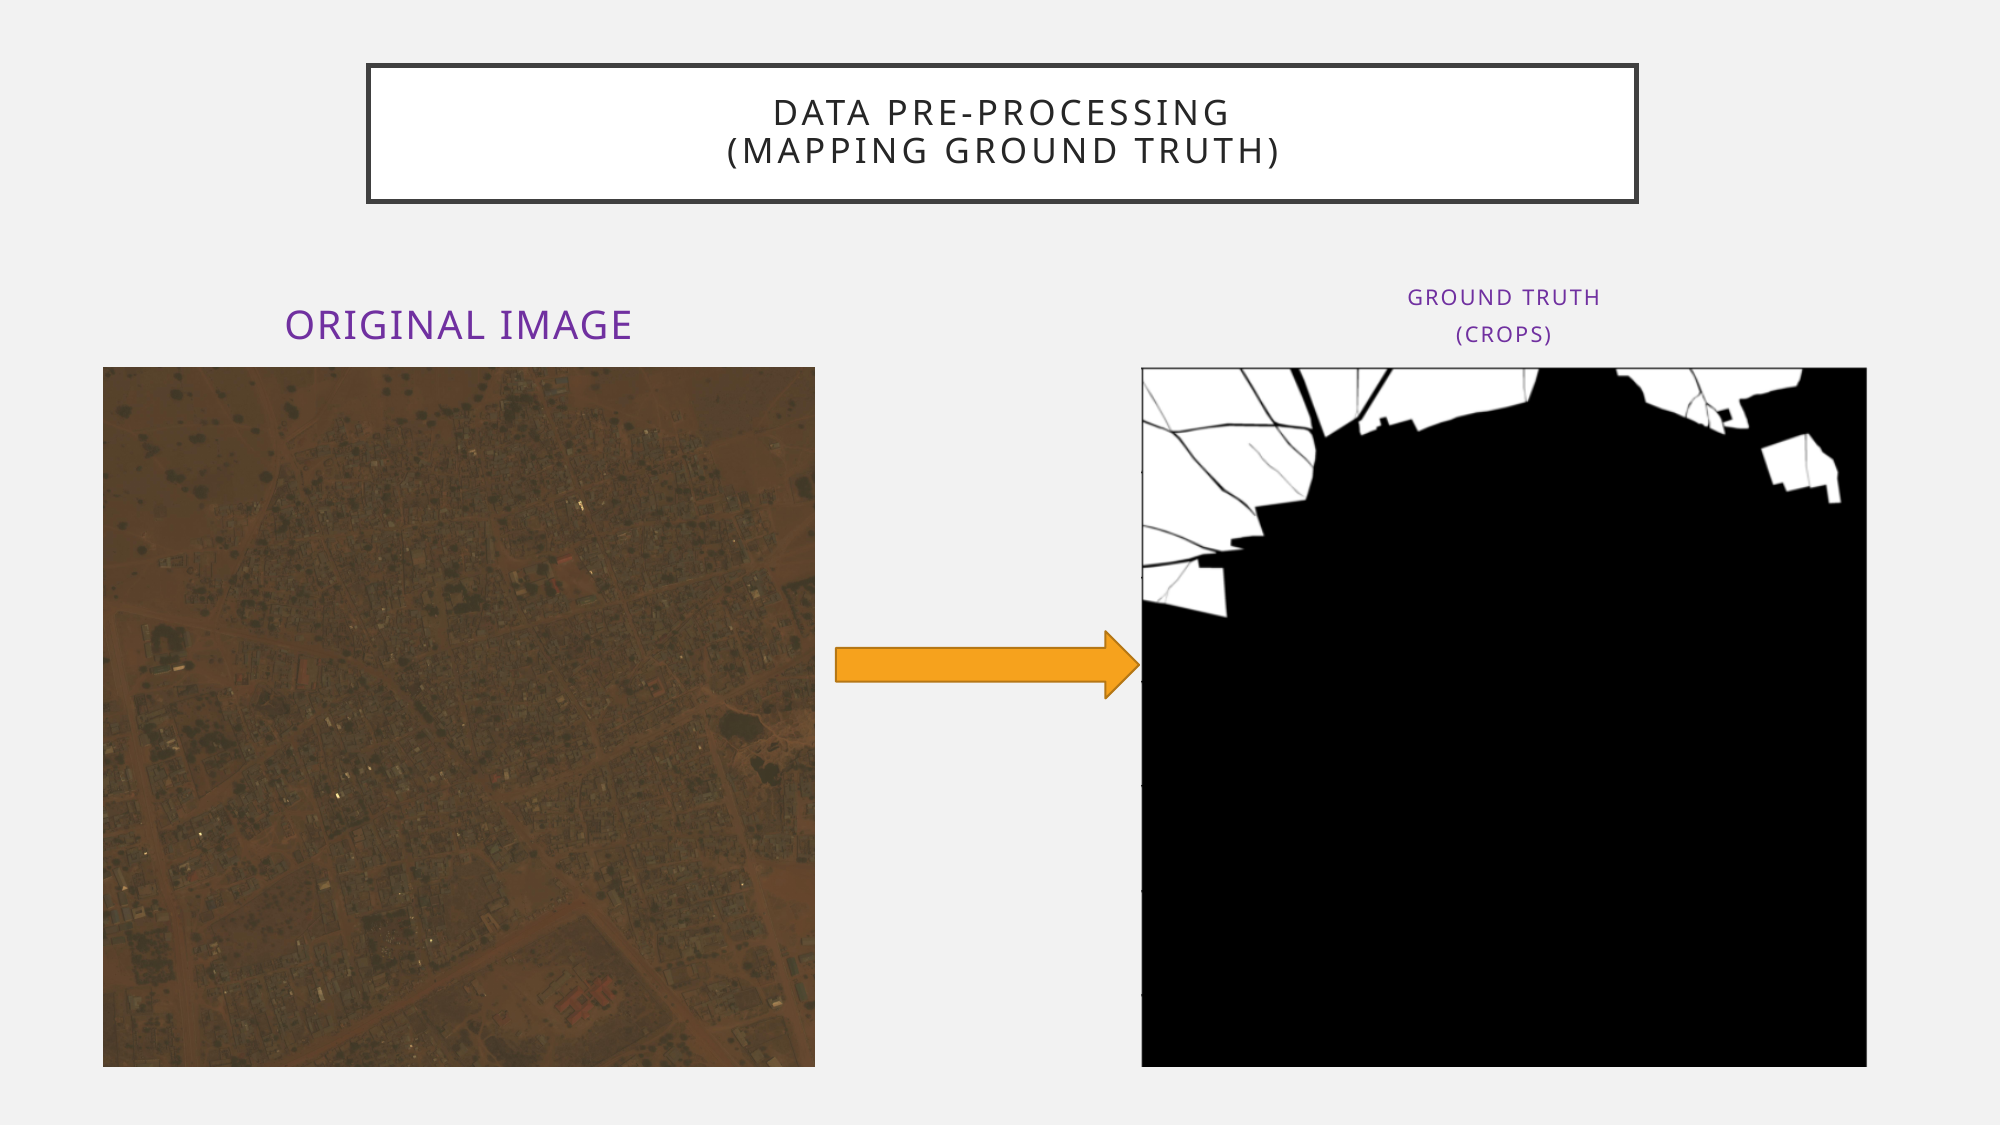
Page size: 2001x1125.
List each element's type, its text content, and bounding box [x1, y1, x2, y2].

list Original Image [62, 276, 855, 355]
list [1141, 367, 1868, 1067]
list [103, 367, 815, 1067]
list Ground truth (CROPS) [1116, 276, 1891, 355]
title Data Pre-processing (mapping ground truth) [366, 63, 1639, 204]
text_box [834, 630, 1140, 700]
